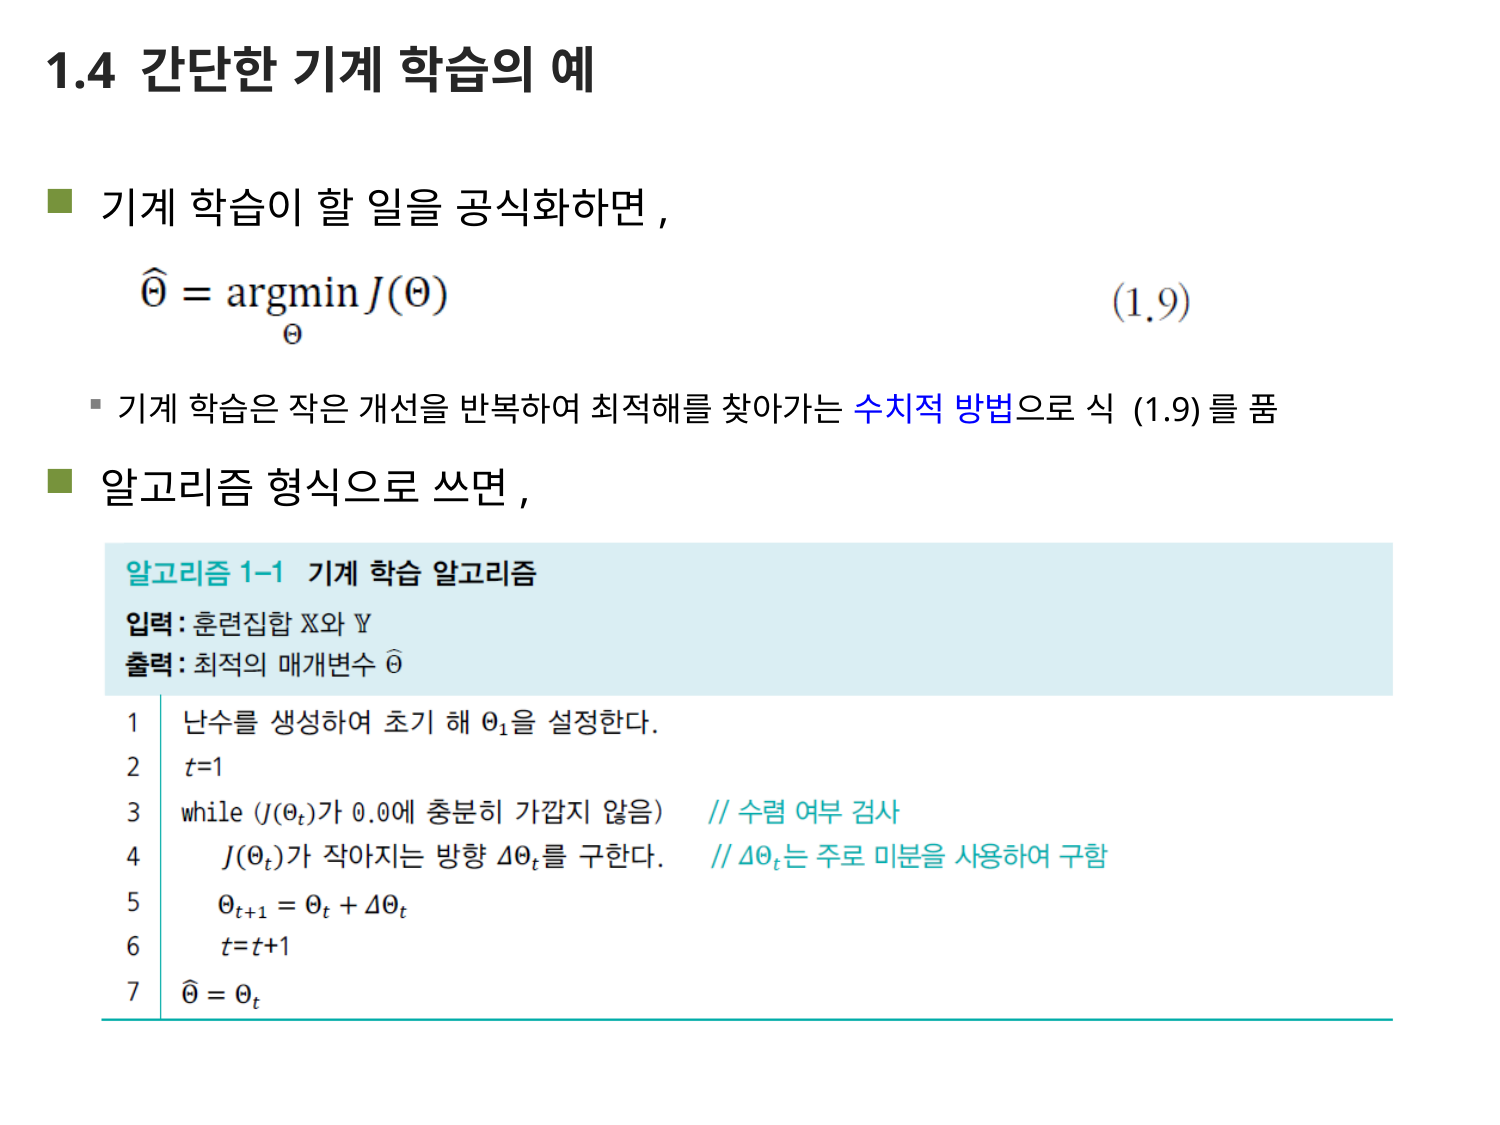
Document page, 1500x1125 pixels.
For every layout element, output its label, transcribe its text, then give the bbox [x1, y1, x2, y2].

picture [123, 237, 1196, 361]
title 1.4 간단한 기계 학습의 예 [29, 23, 1270, 114]
list 기계 학습이 할 일을 공식화하면, 기계 학습은 작은 개선을 반복하여 최적해를 찾아가는 수치적 방법으로 식 (1.9)를 품 알고리즘 형식으로 쓰면, [29, 148, 1471, 1083]
picture [98, 538, 1399, 1028]
